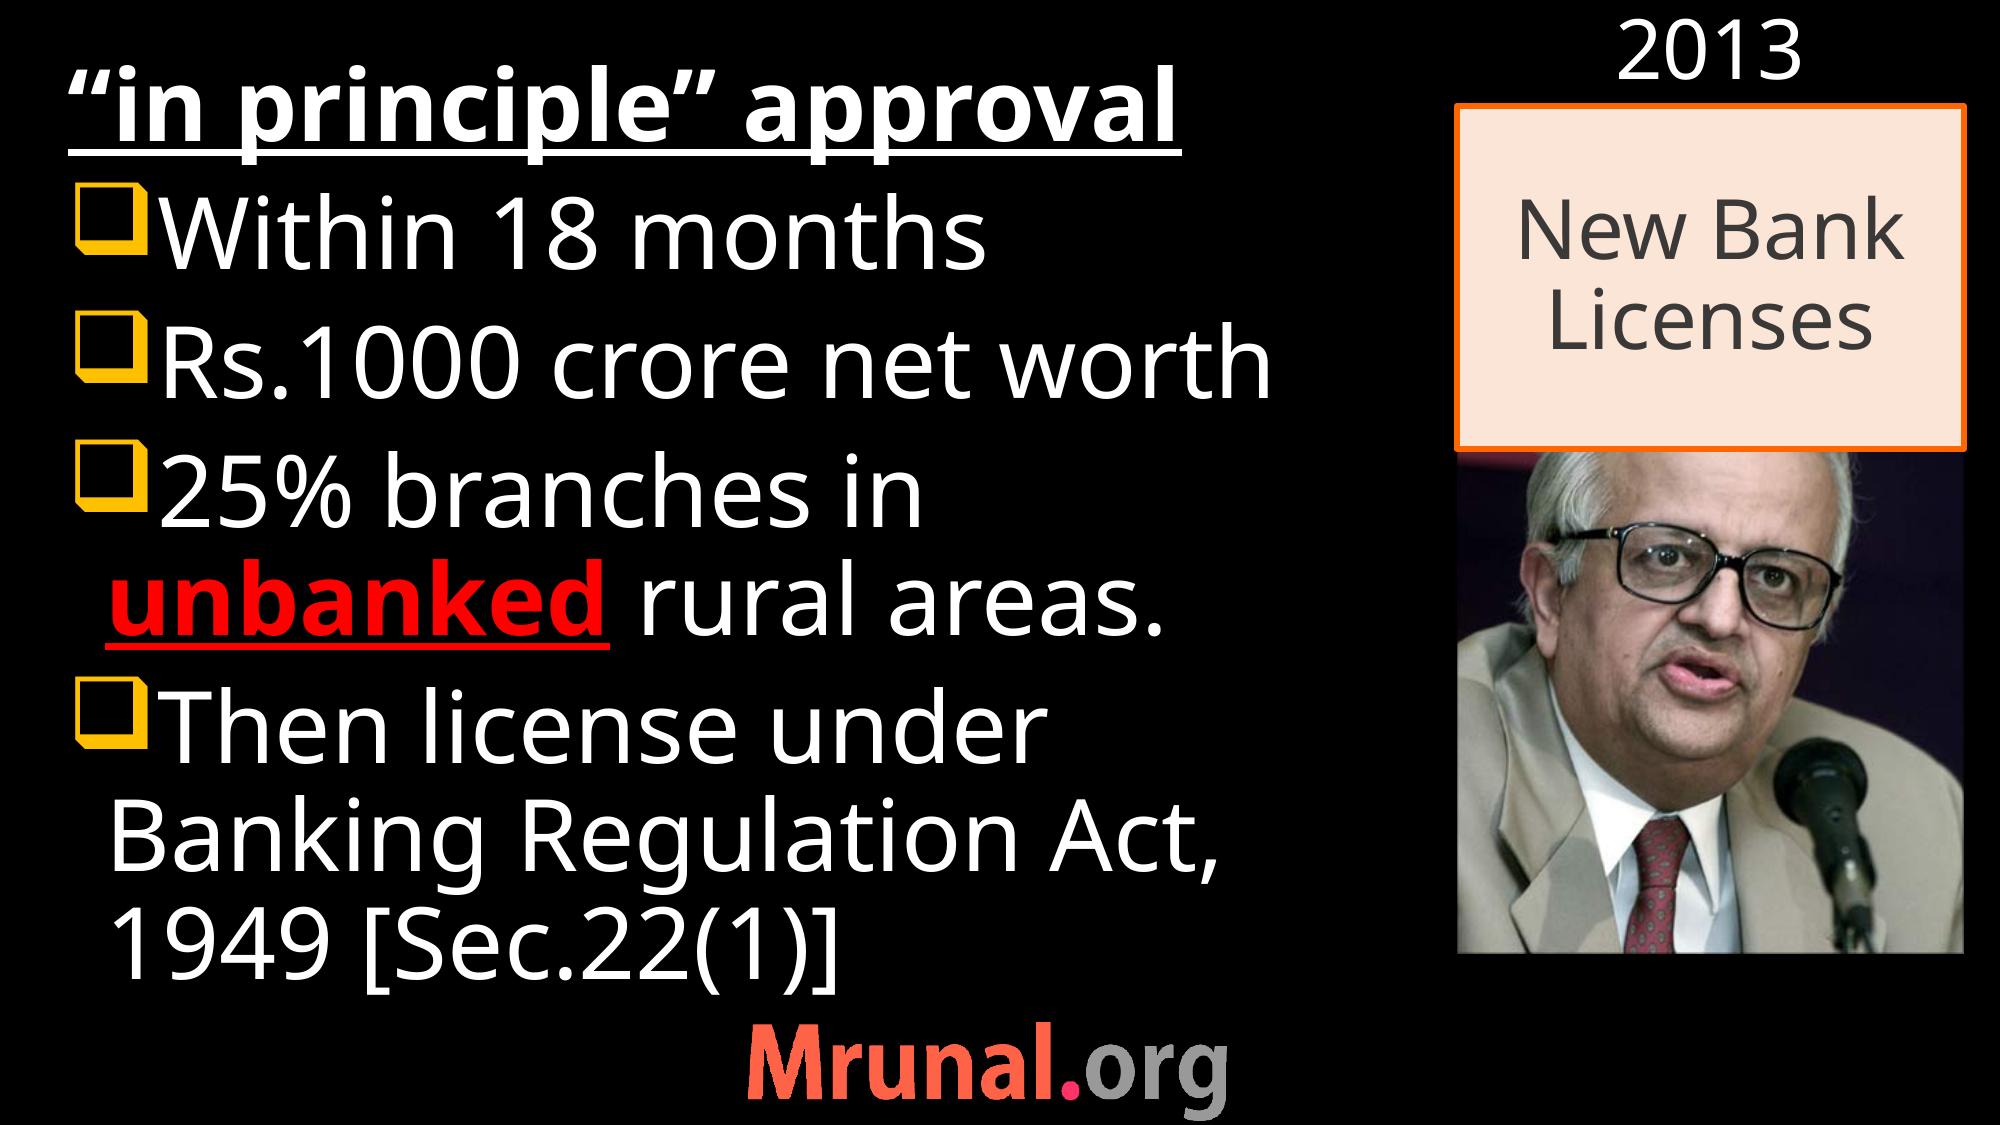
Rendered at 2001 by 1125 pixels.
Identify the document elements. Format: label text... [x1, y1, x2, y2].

title New Bank Licenses [1454, 103, 1967, 341]
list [1456, 341, 1964, 954]
list 2013 [1457, 0, 1964, 106]
list “in principle” approval Within 18 months Rs.1000 crore net worth 25% branches in unbanked rural areas. Then license under Banking Regulation Act, 1949 [Sec.22(1)] [52, 47, 1447, 1014]
picture [741, 1014, 1230, 1125]
